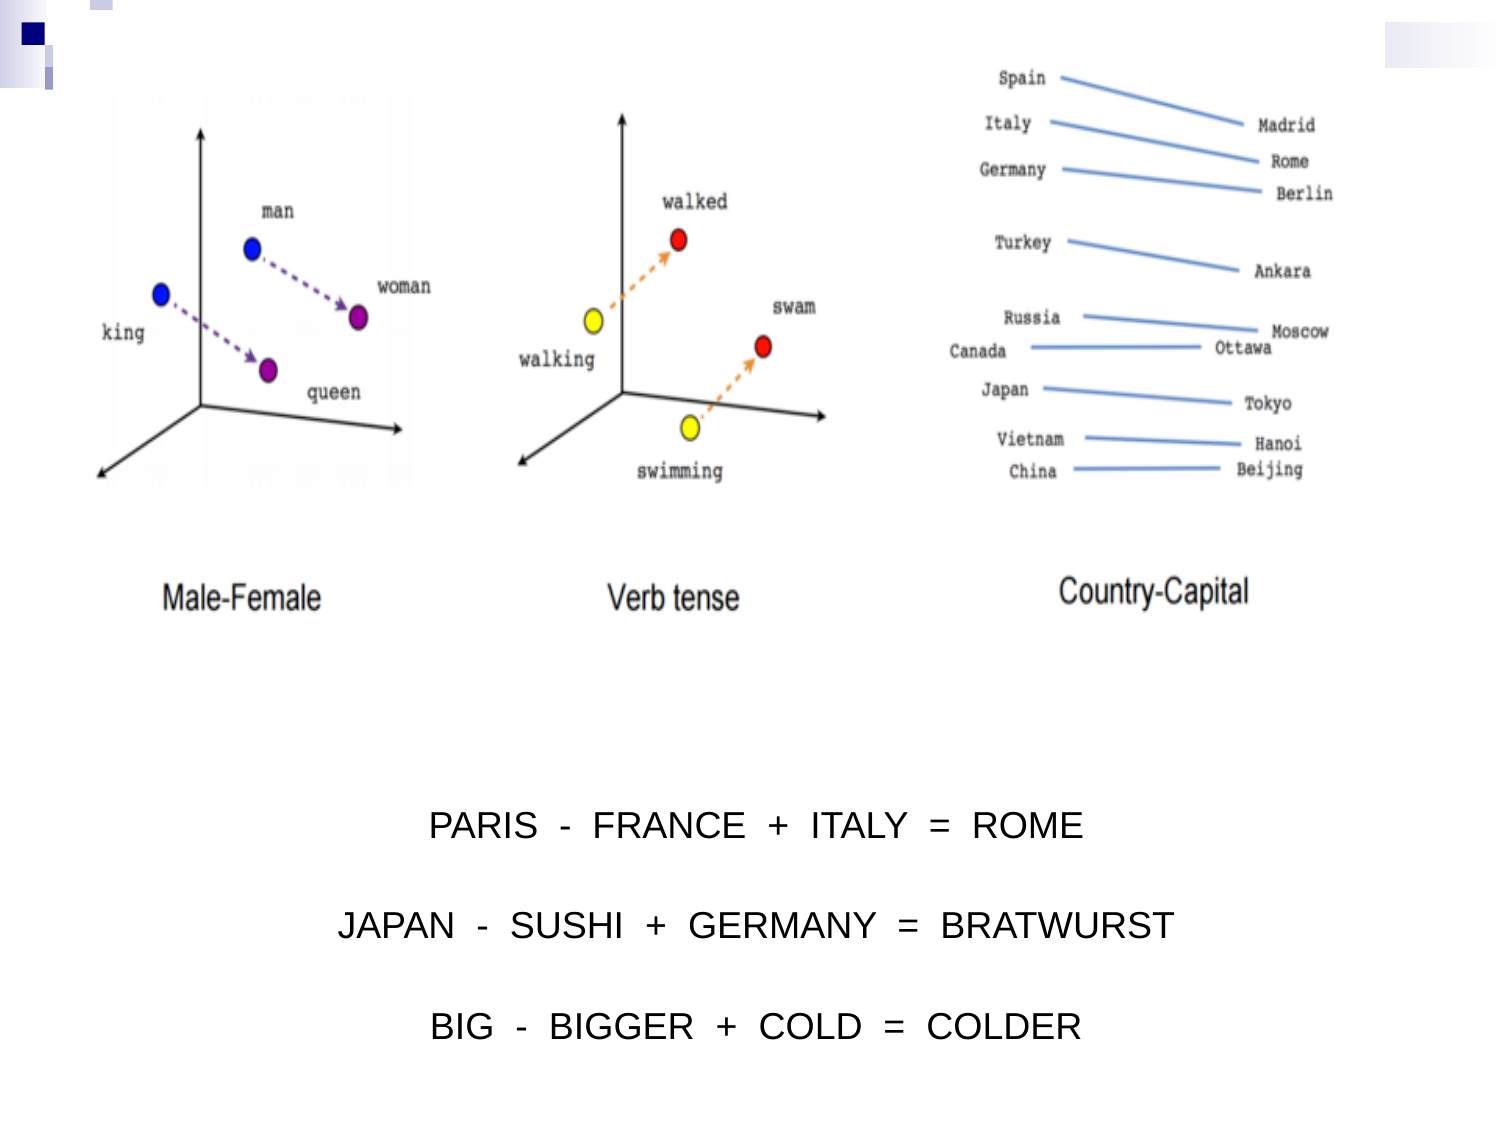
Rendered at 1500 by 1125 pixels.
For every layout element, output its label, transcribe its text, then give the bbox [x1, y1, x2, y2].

text_box PARIS - FRANCE + ITALY = ROME JAPAN - SUSHI + GERMANY = BRATWURST BIG - BIGGER + COLD = COLDER [22, 700, 1416, 1125]
picture [53, 10, 1386, 657]
